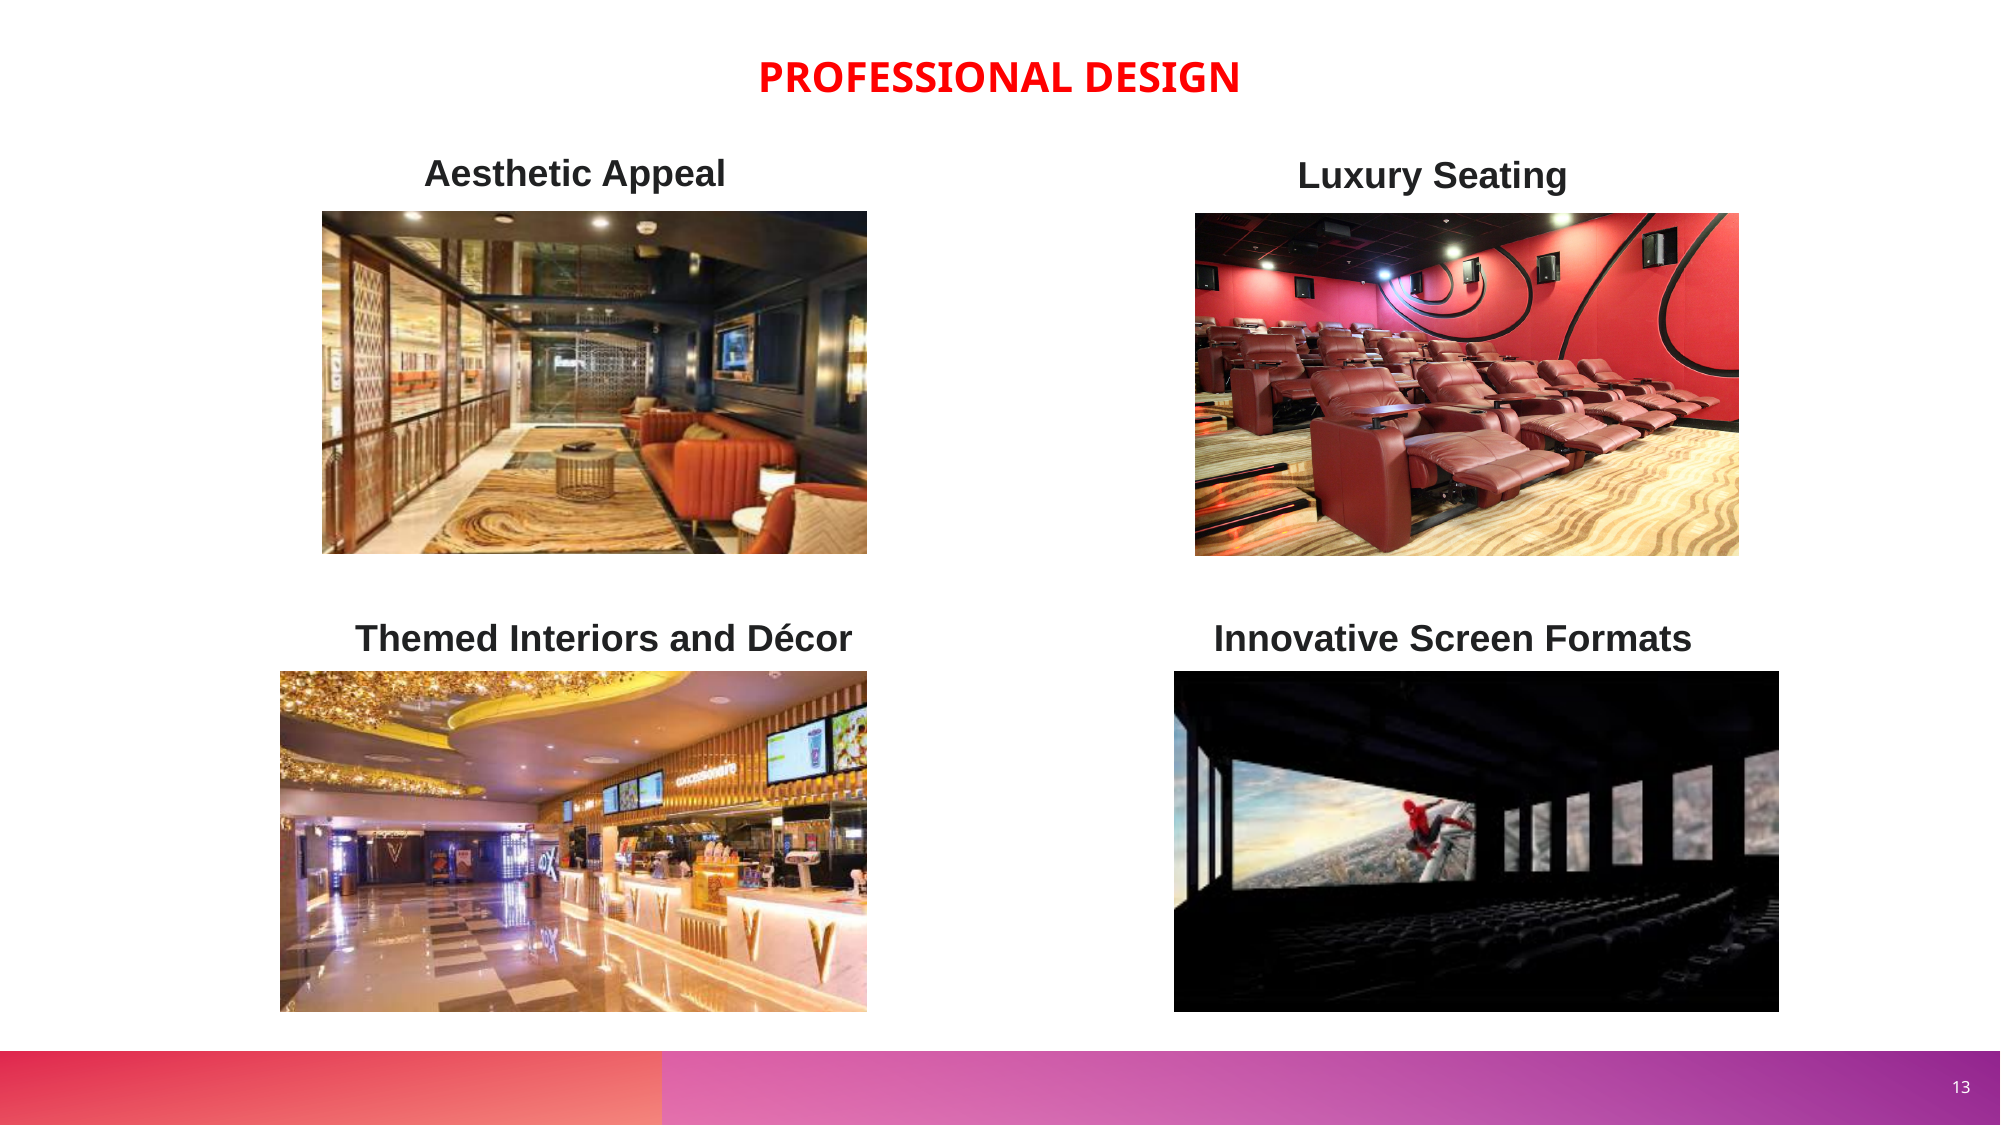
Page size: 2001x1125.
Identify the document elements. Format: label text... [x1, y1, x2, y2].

picture [322, 211, 867, 554]
list Luxury Seating [1297, 118, 1823, 197]
text_box PROFESSIONAL DESIGN [743, 43, 1257, 108]
picture [1174, 671, 1779, 1012]
list Aesthetic Appeal [423, 115, 949, 194]
picture [280, 671, 867, 1012]
slide_number 13 [1913, 1051, 1986, 1125]
picture [1195, 213, 1739, 556]
list Innovative Screen Formats [1213, 556, 1739, 660]
text_box Themed Interiors and Décor [355, 584, 881, 660]
